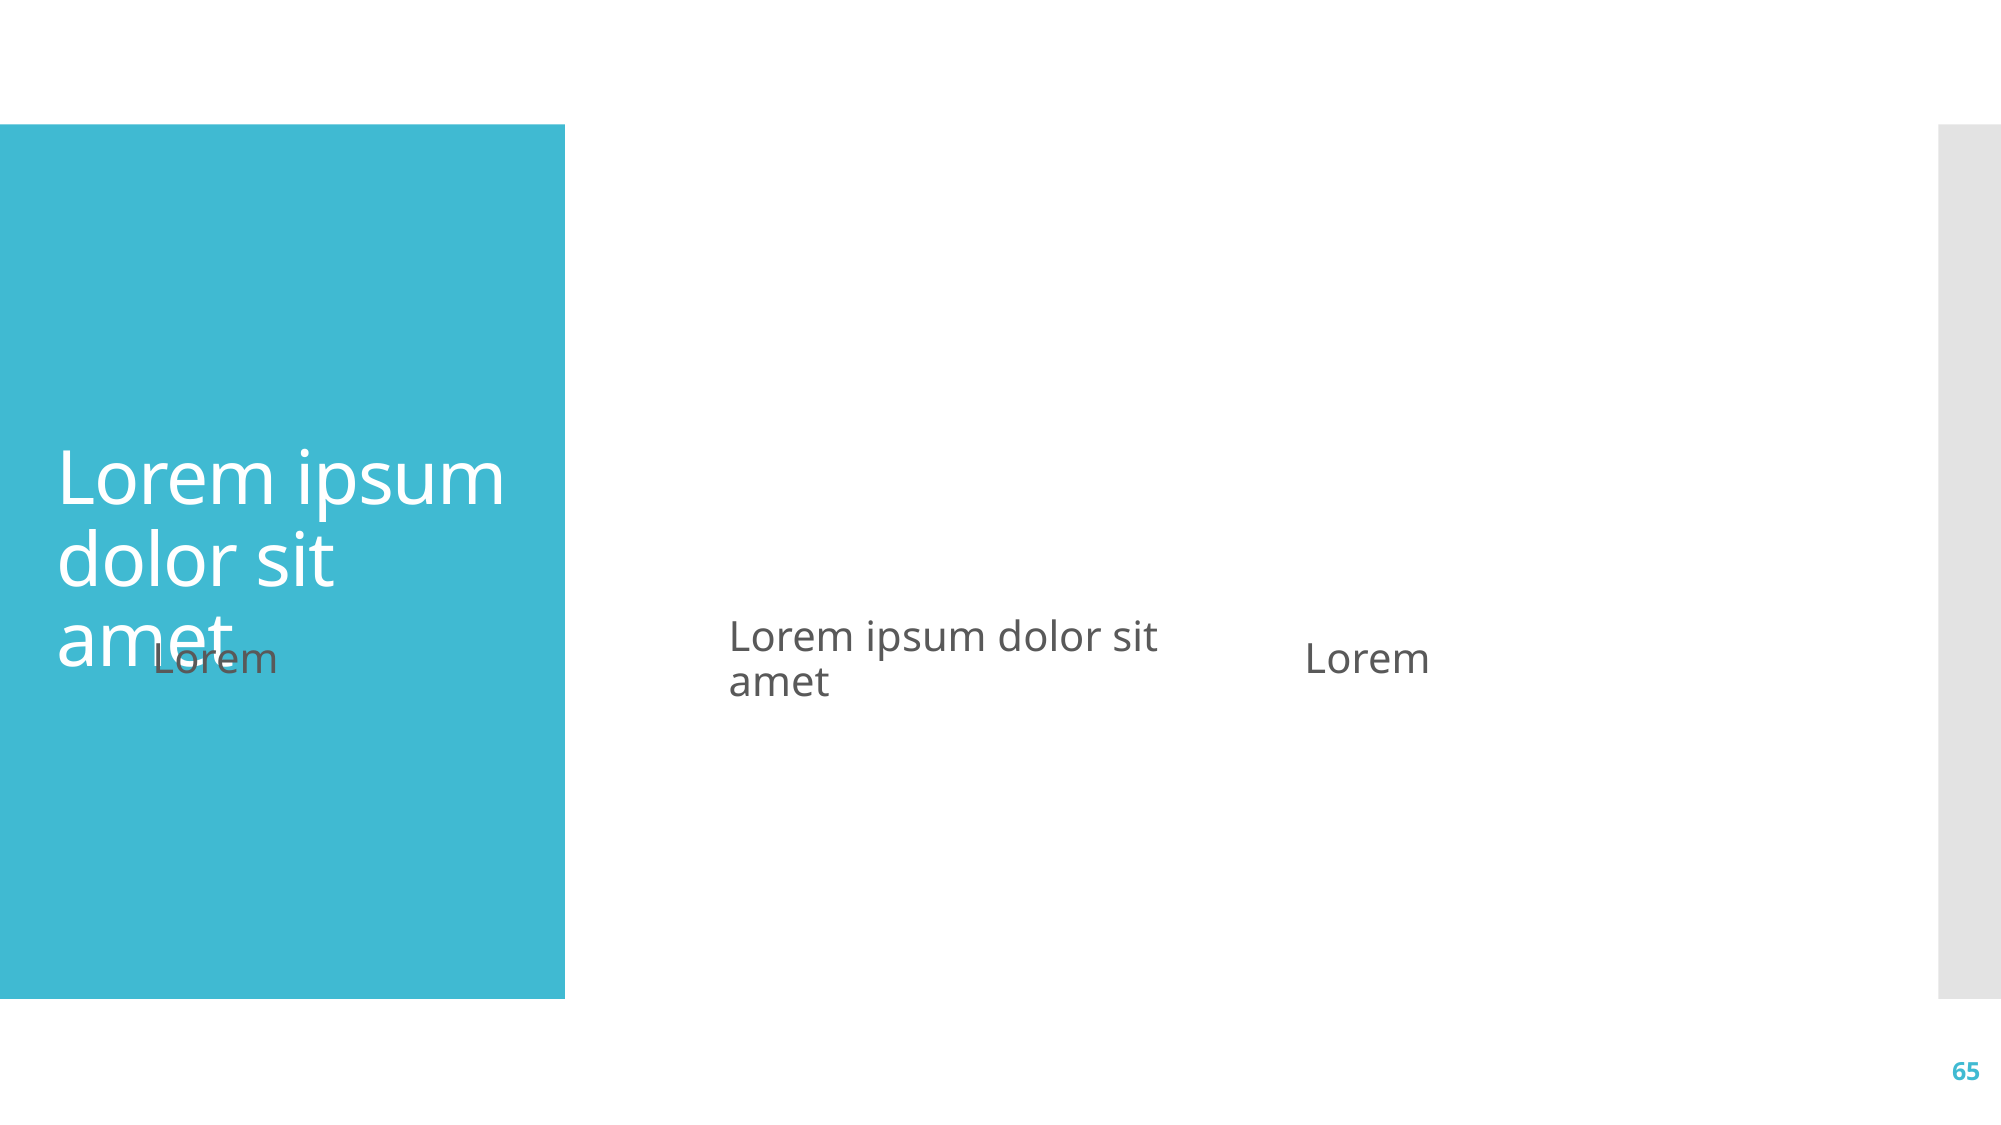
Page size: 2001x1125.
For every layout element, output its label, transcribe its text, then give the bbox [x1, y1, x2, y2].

slide_number 65 [1744, 1042, 1996, 1103]
title Lorem ipsum dolor sit amet [41, 184, 525, 940]
list Lorem [137, 303, 641, 1017]
list Lorem ipsum dolor sit amet [713, 303, 1217, 1017]
list Lorem [1289, 303, 1793, 1017]
